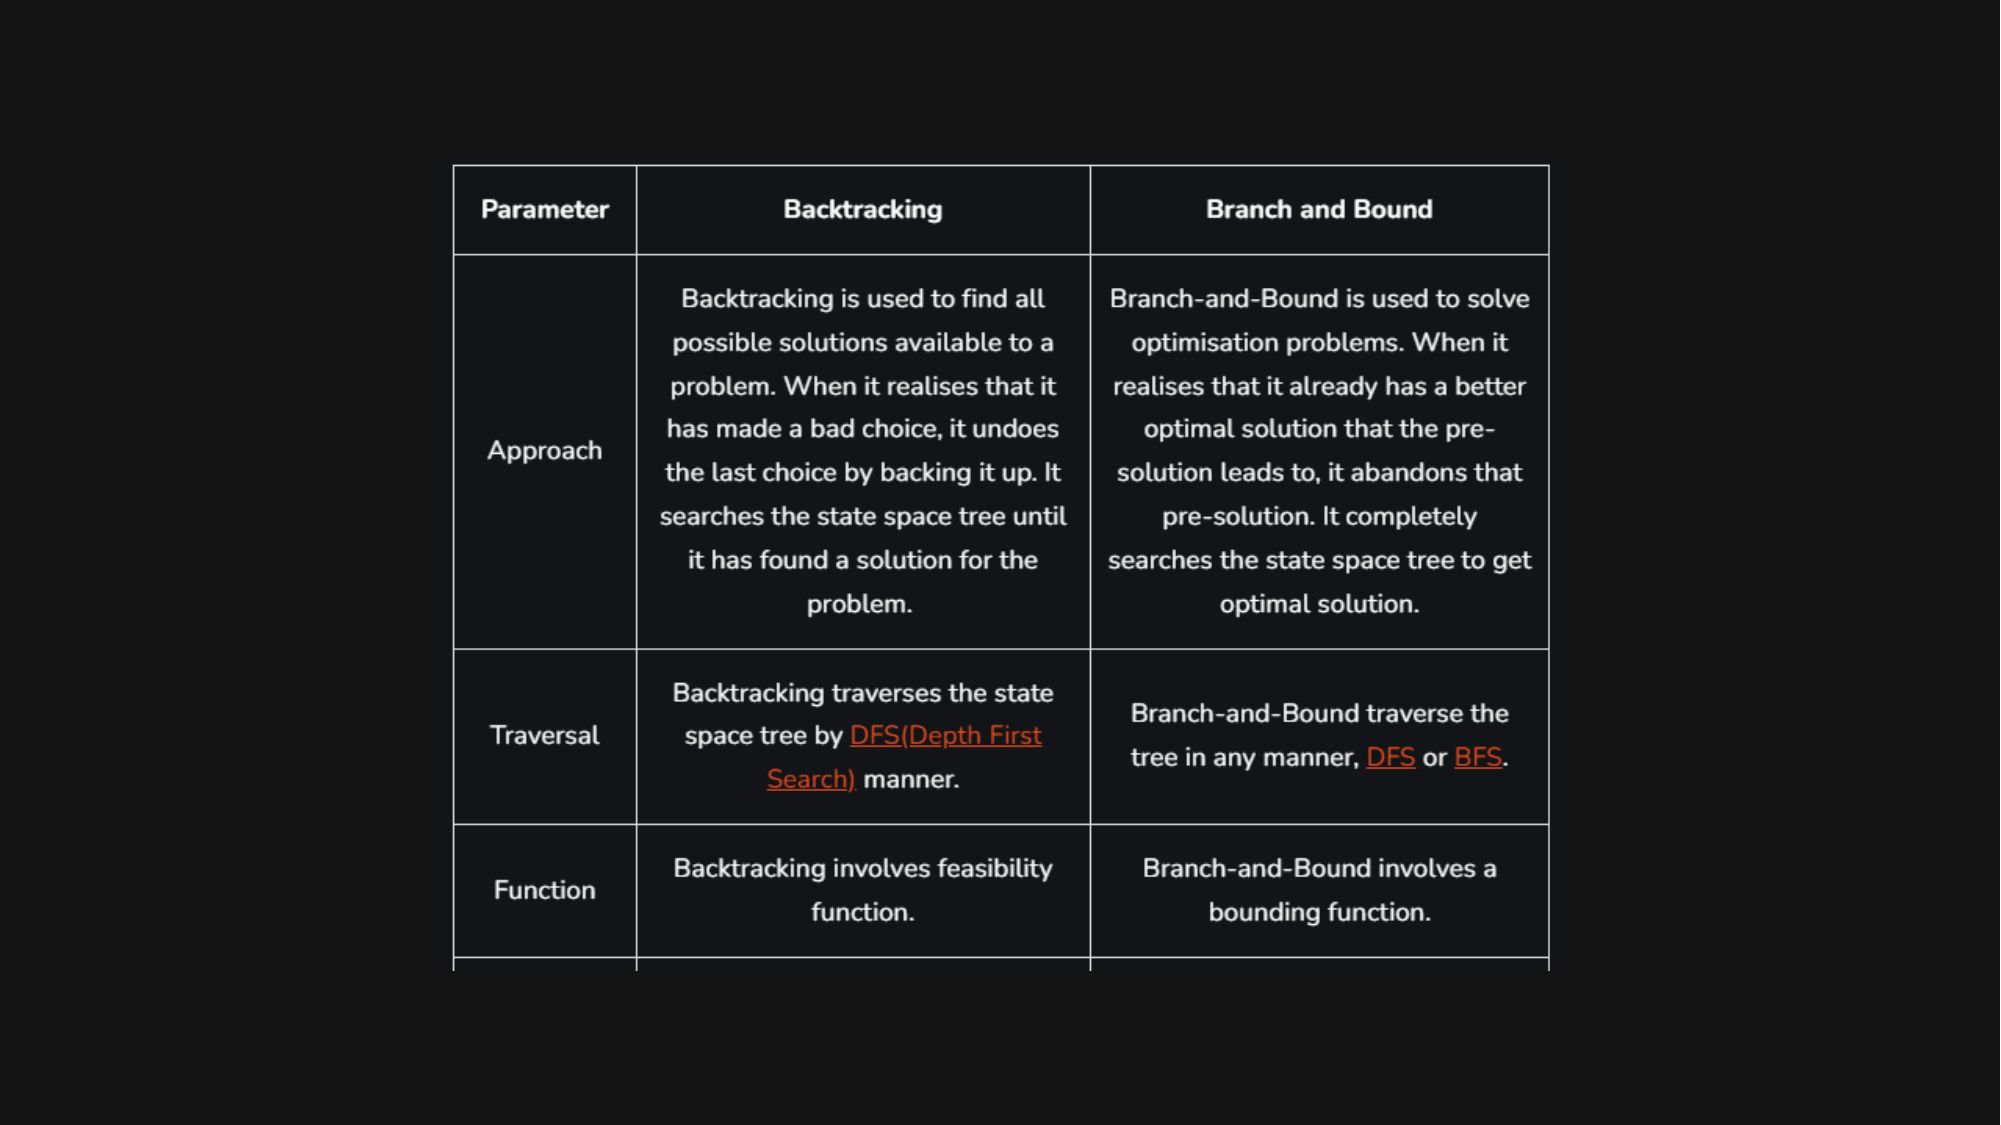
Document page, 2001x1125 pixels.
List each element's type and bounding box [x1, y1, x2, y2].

picture [439, 154, 1561, 971]
